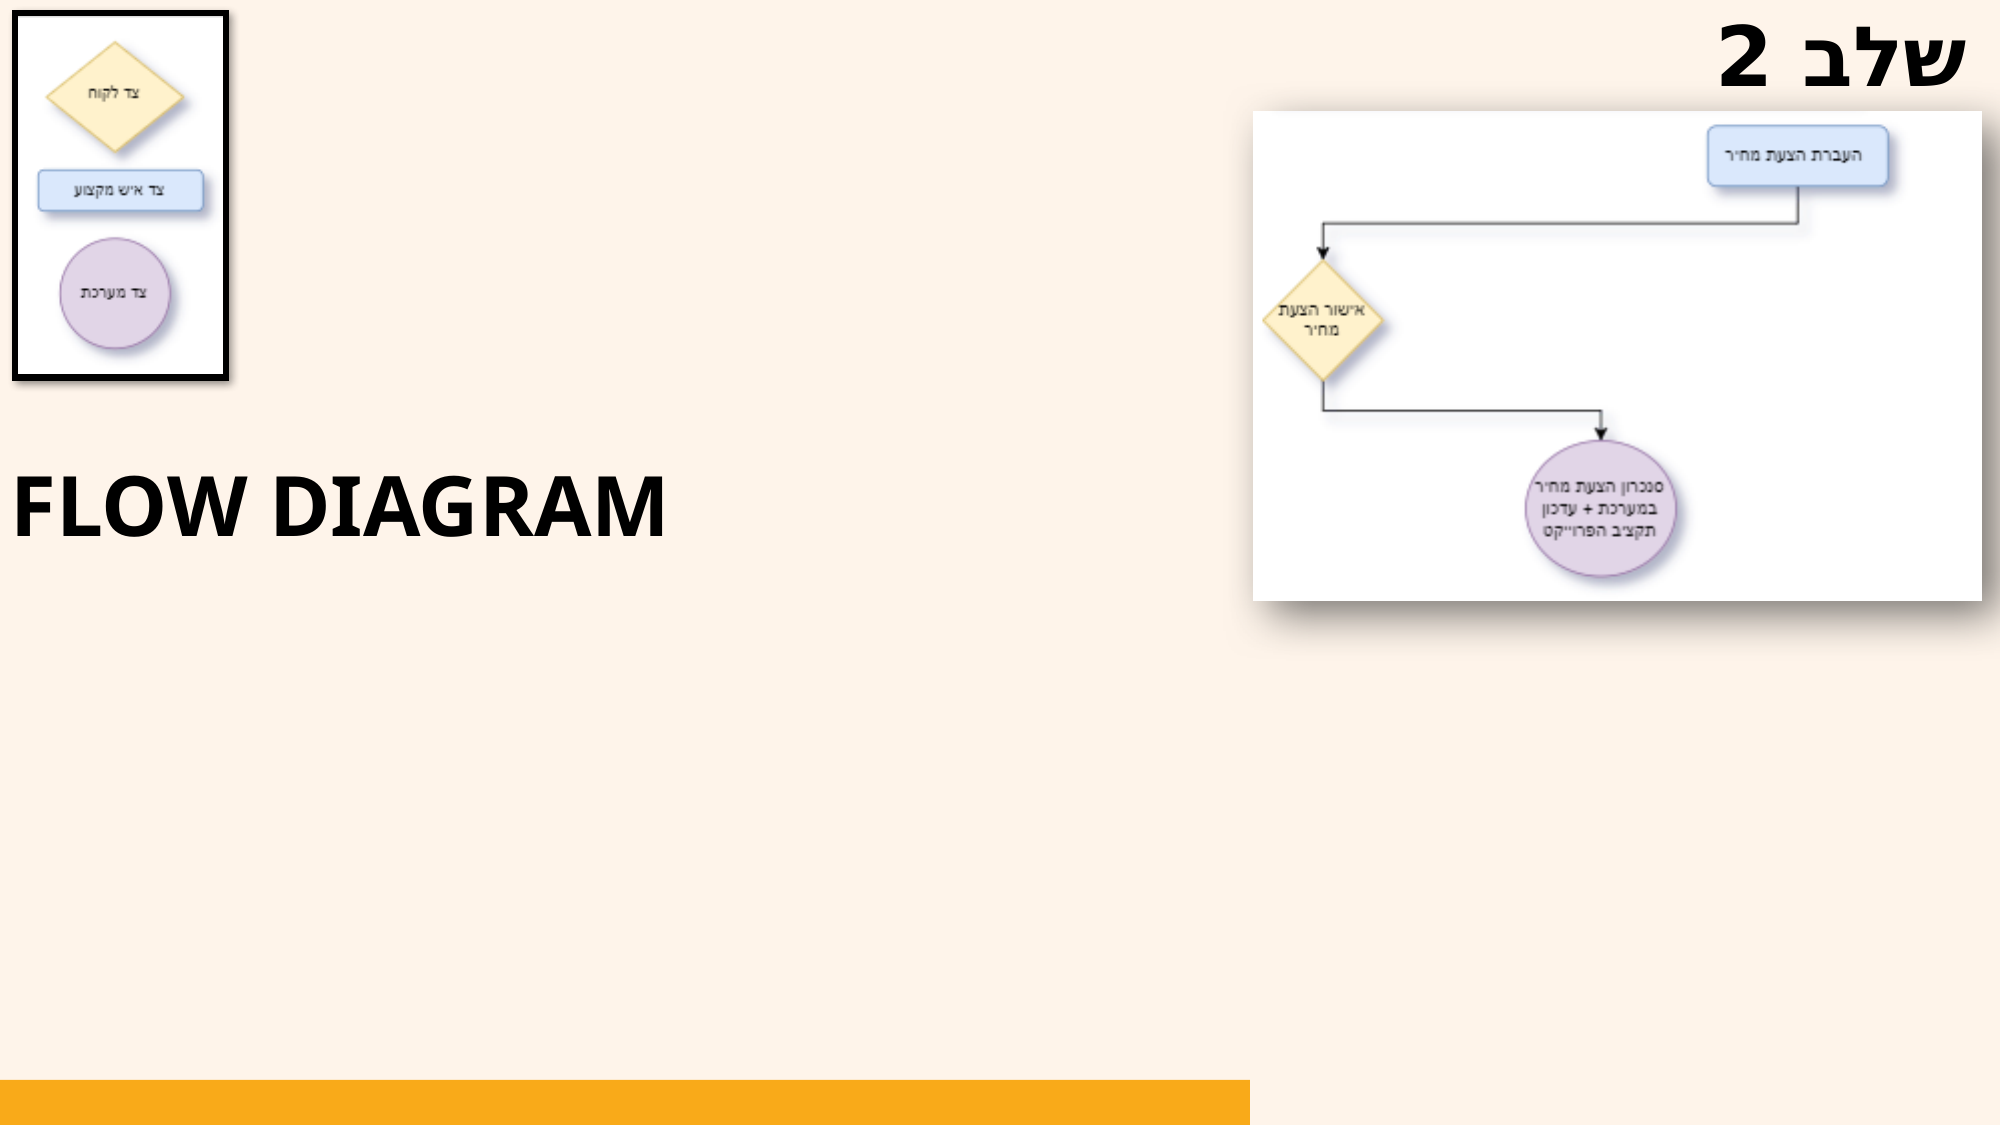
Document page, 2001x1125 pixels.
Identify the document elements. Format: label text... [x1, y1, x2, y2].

picture [1253, 111, 1982, 601]
text_box FLOW diagram [0, 0, 958, 563]
picture [17, 16, 223, 375]
text_box שלב 2 [1271, 0, 1982, 111]
